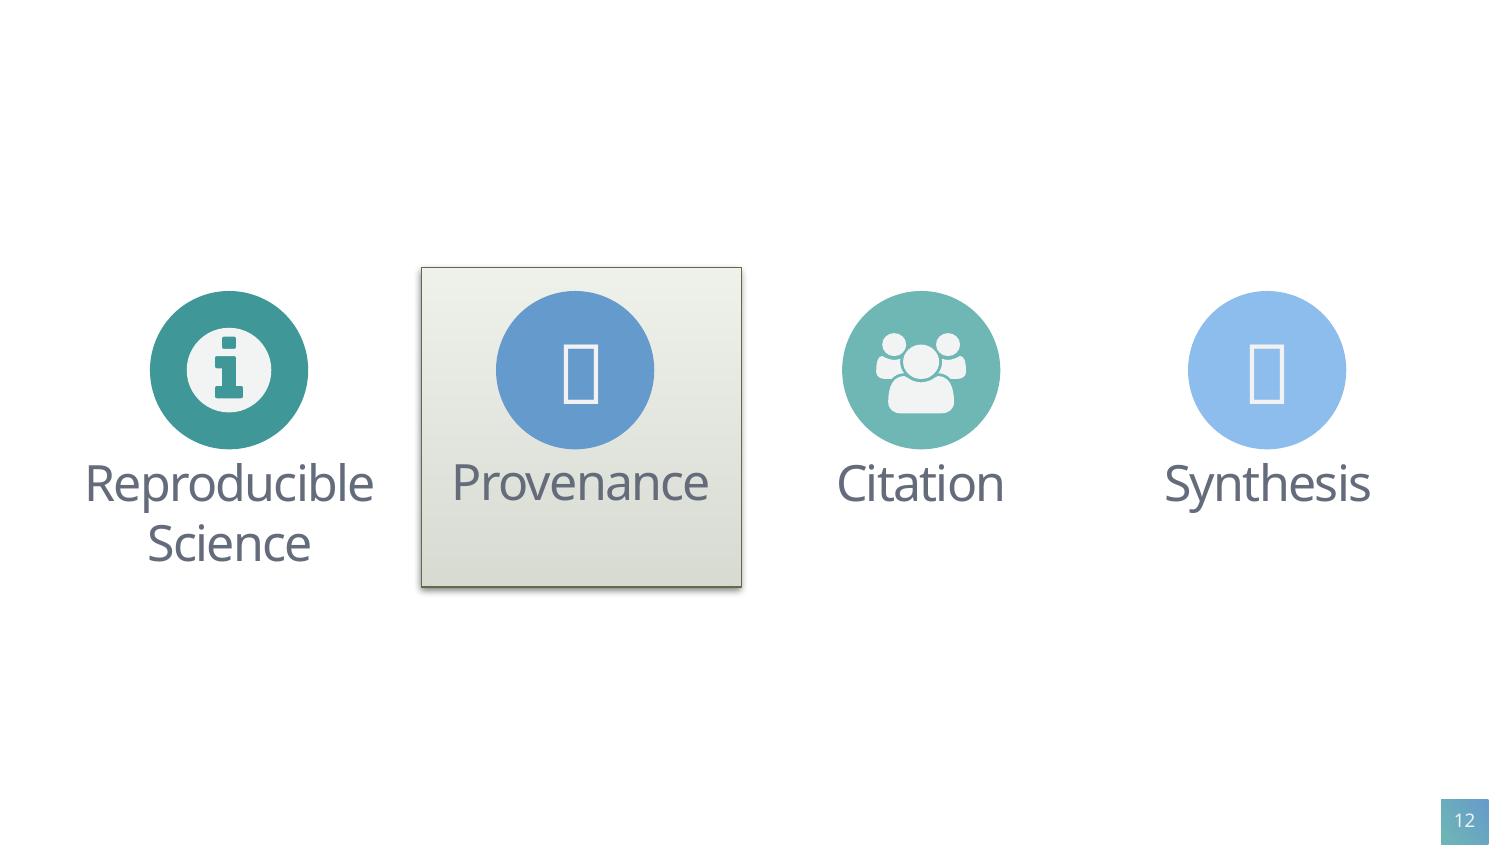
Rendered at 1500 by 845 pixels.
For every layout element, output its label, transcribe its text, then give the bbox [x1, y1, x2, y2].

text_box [831, 290, 1012, 521]
slide_number 12 [1451, 807, 1478, 836]
text_box [421, 267, 742, 588]
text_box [73, 290, 388, 582]
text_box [1155, 290, 1382, 521]
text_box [442, 290, 721, 520]
